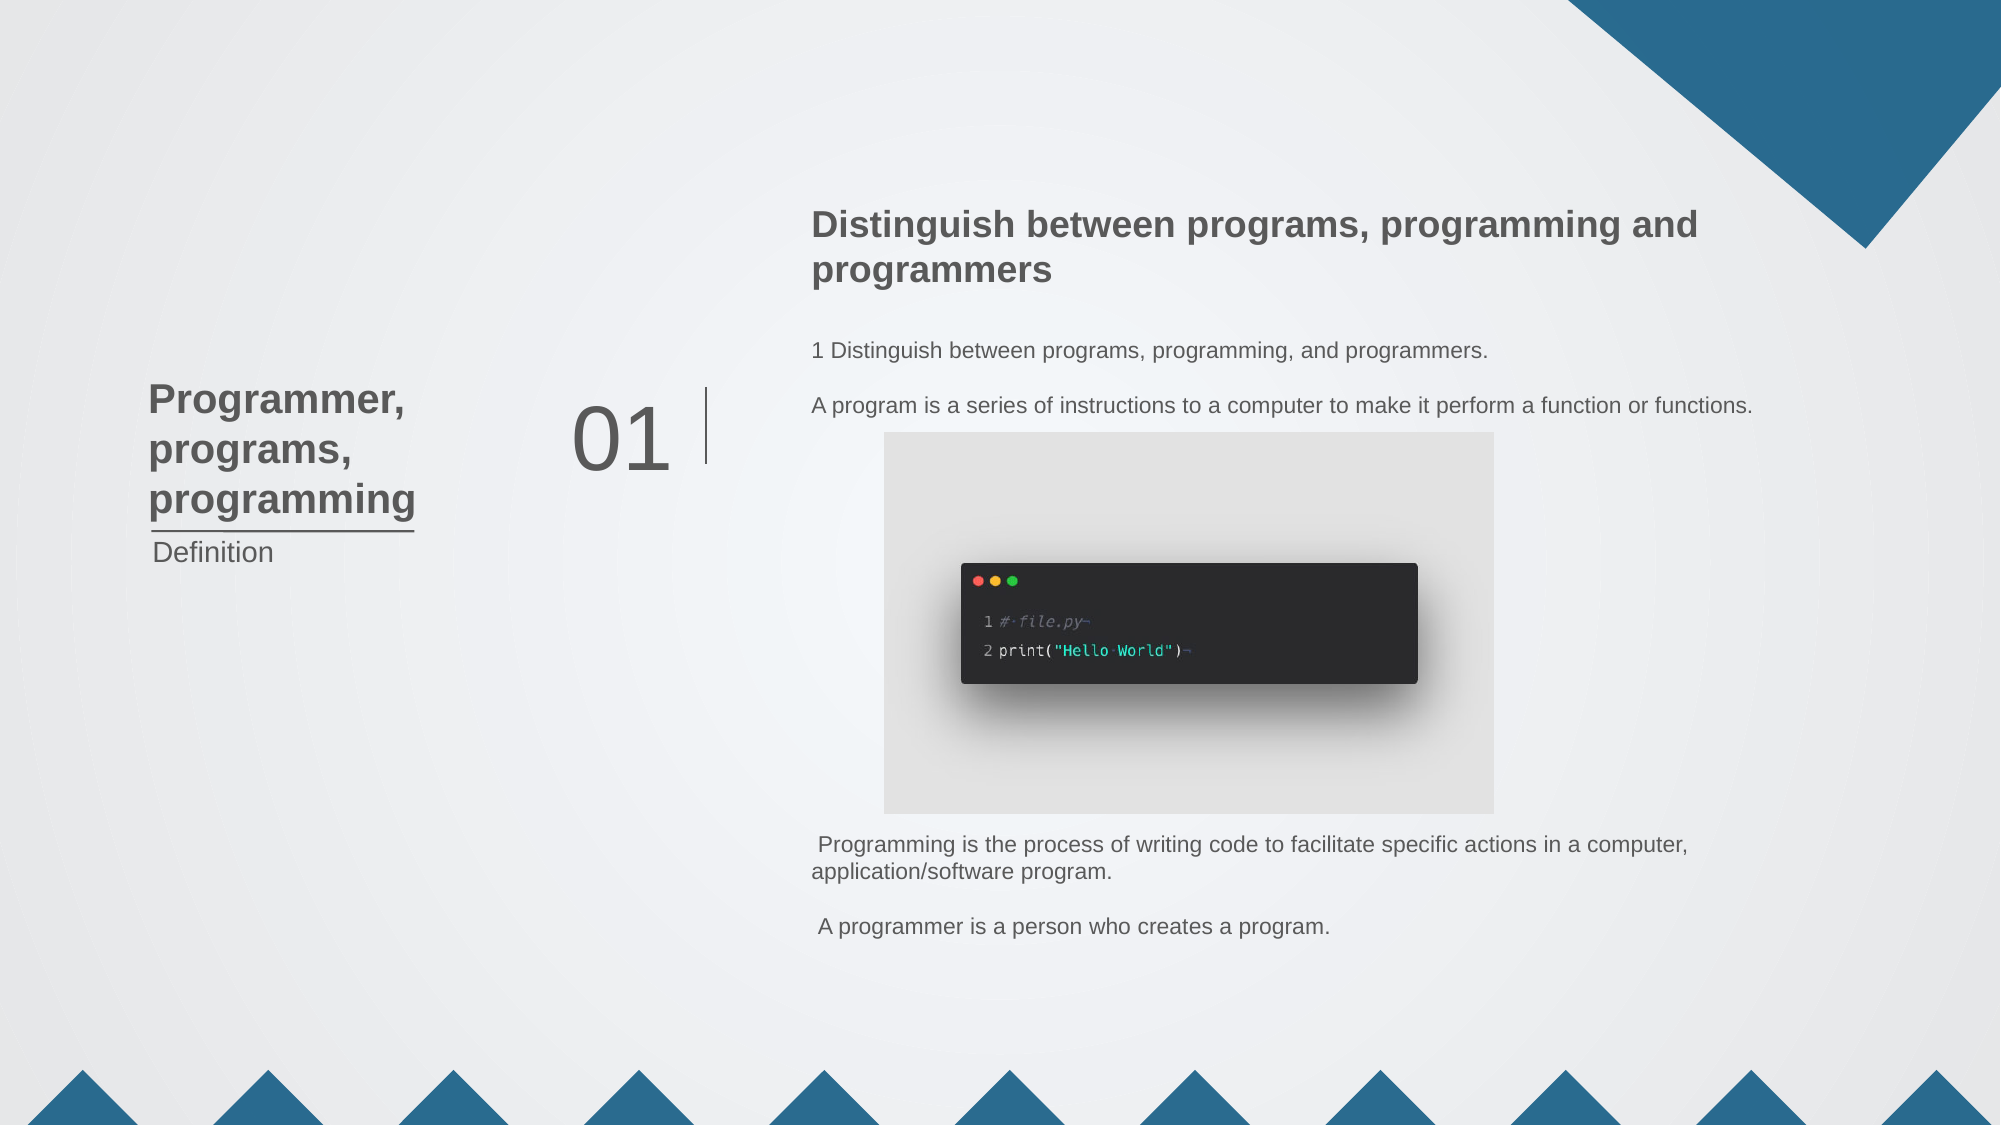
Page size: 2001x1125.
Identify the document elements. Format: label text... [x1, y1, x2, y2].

text_box Programmer, programs, programming [148, 371, 421, 523]
text_box Distinguish between programs, programming and programmers 1 Distinguish between programs, programming, and programmers. A program is a series of instructions to a computer to make it perform a function or functions. Programming is the process of writing code to facilitate specific actions in a computer, application/software program. A programmer is a person who creates a program. [811, 200, 1881, 940]
text_box 01 [556, 371, 689, 497]
text_box Definition [152, 533, 415, 569]
picture [884, 432, 1494, 814]
